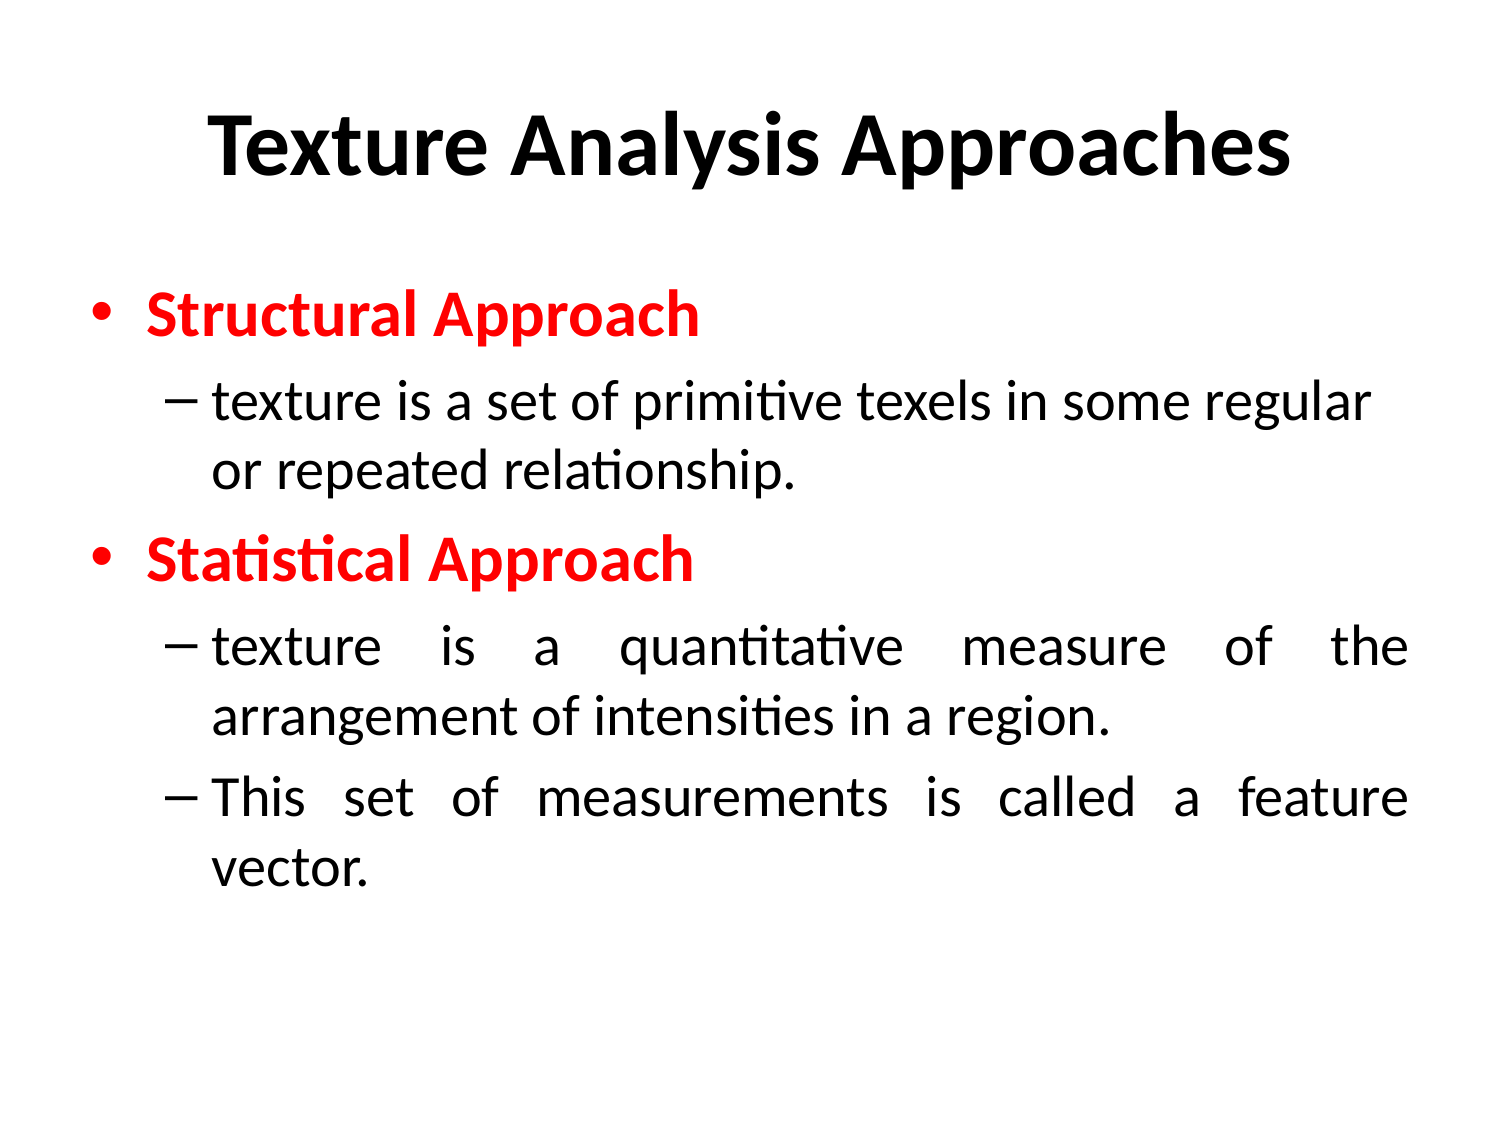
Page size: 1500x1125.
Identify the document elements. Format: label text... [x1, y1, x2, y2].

list Structural Approach texture is a set of primitive texels in some regular or repeated relationship. Statistical Approach texture is a quantitative measure of the arrangement of intensities in a region. This set of measurements is called a feature vector. [75, 262, 1425, 1005]
title Texture Analysis Approaches [75, 45, 1425, 233]
